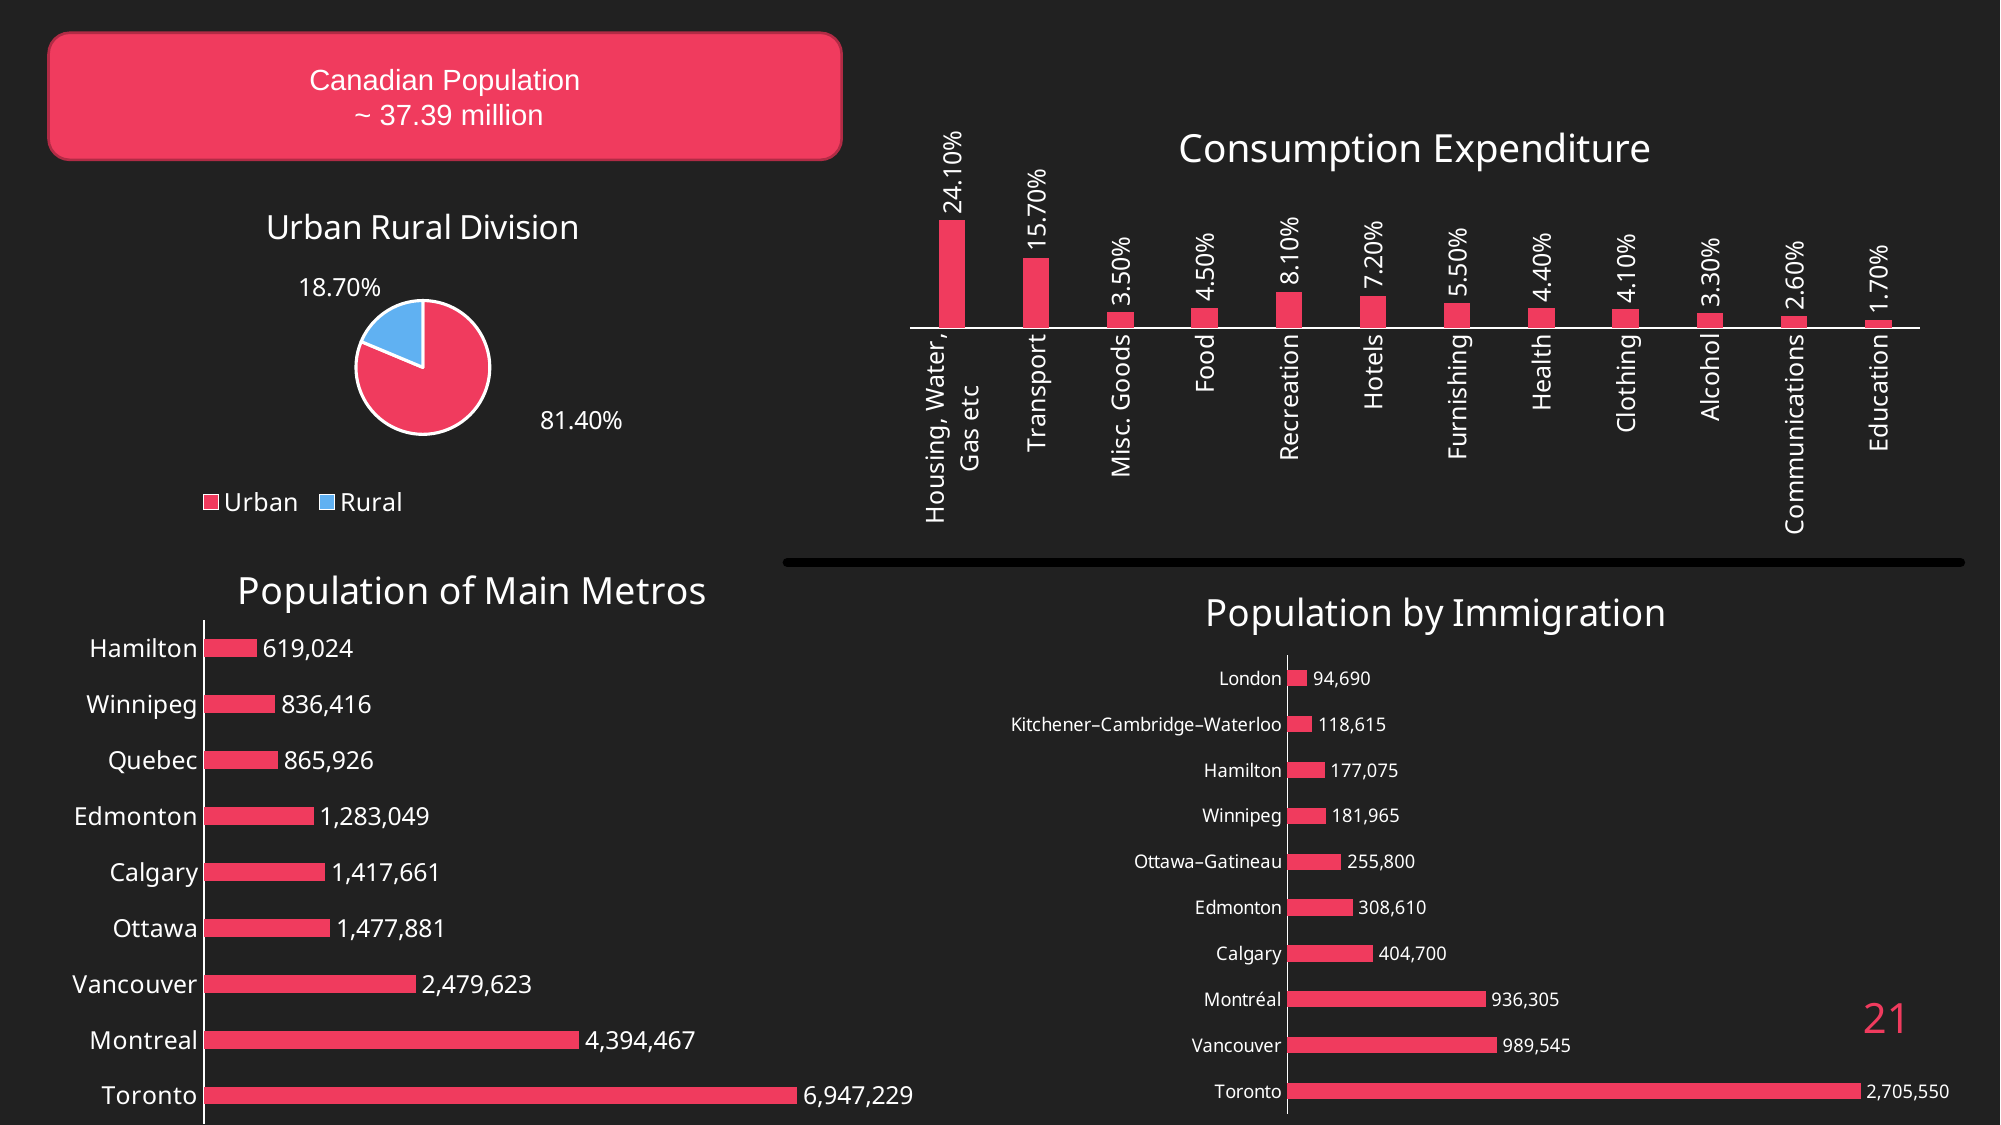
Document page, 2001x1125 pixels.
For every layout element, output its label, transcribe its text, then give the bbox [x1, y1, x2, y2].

text_box Canadian Population ~ 37.39 million [47, 31, 843, 162]
chart [33, 91, 1942, 1125]
chart [948, 554, 1951, 1125]
